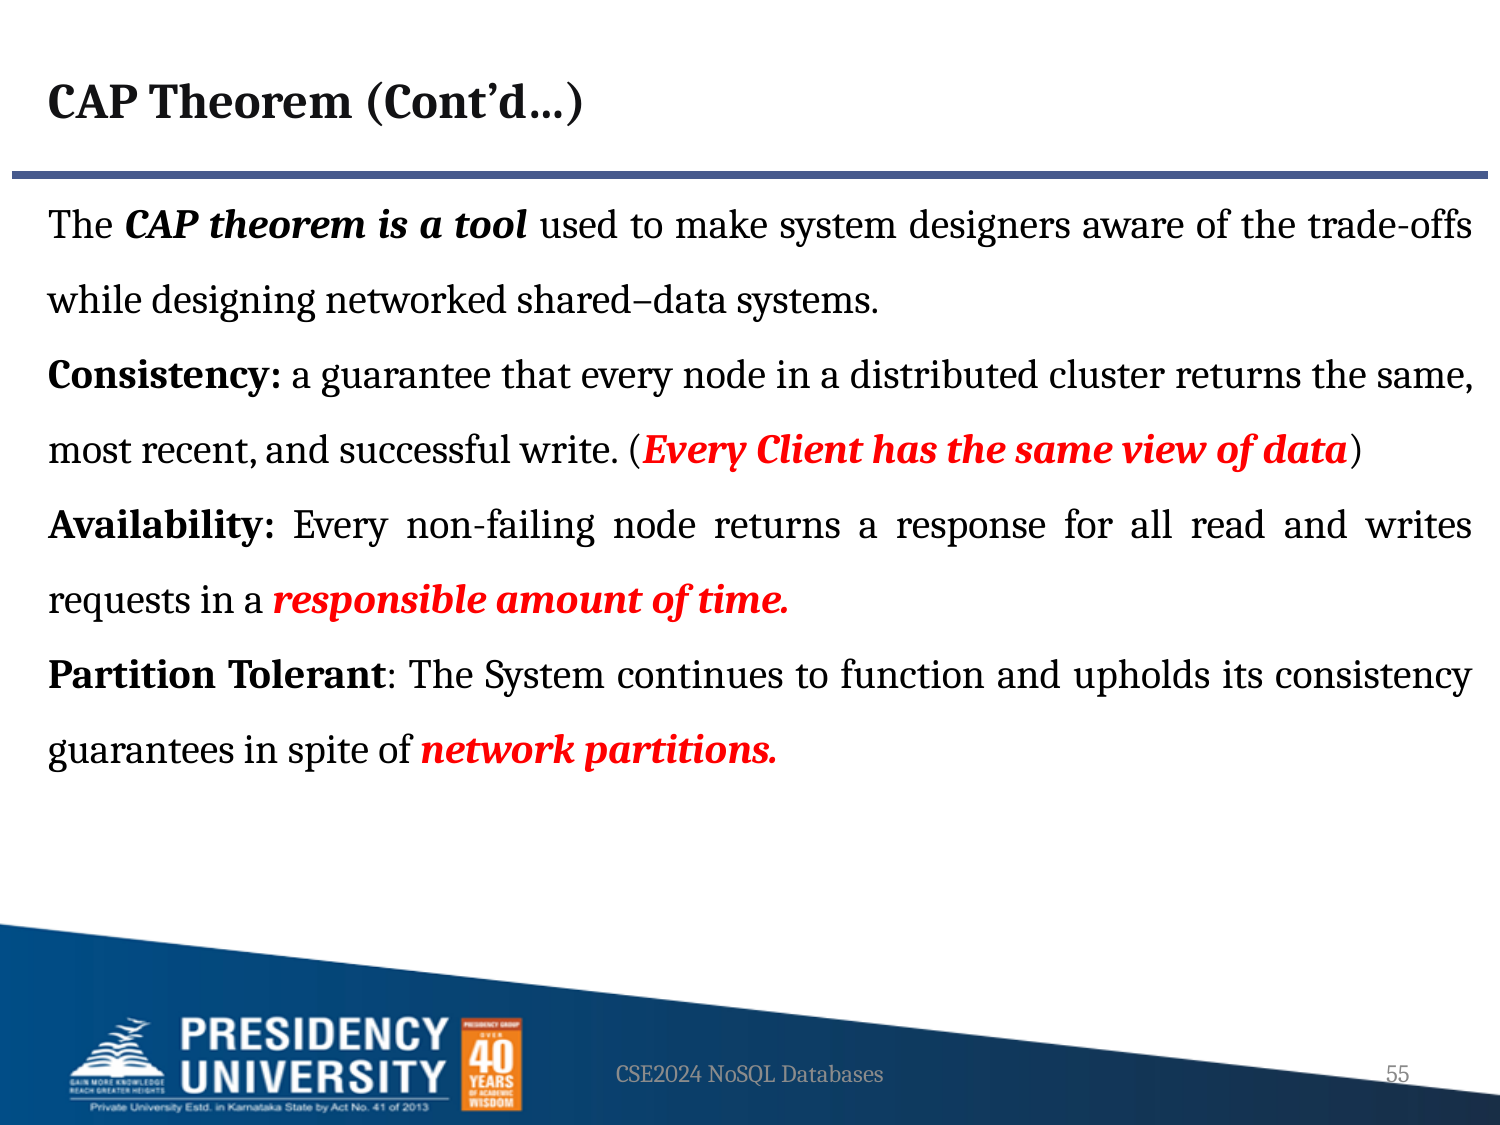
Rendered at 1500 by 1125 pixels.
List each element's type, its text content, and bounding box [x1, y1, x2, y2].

text_box The CAP theorem is a tool used to make system designers aware of the trade-offs while designing networked shared–data systems. Consistency: a guarantee that every node in a distributed cluster returns the same, most recent, and successful write. (Every Client has the same view of data) Availability: Every non-failing node returns a response for all read and writes requests in a responsible amount of time. Partition Tolerant: The System continues to function and upholds its consistency guarantees in spite of network partitions. [33, 164, 1488, 930]
slide_number 55 [1074, 1042, 1425, 1103]
picture [0, 921, 1500, 1125]
text_box CAP Theorem (Cont’d…) [33, 61, 1425, 136]
footer CSE2024 NoSQL Databases [512, 1042, 988, 1103]
